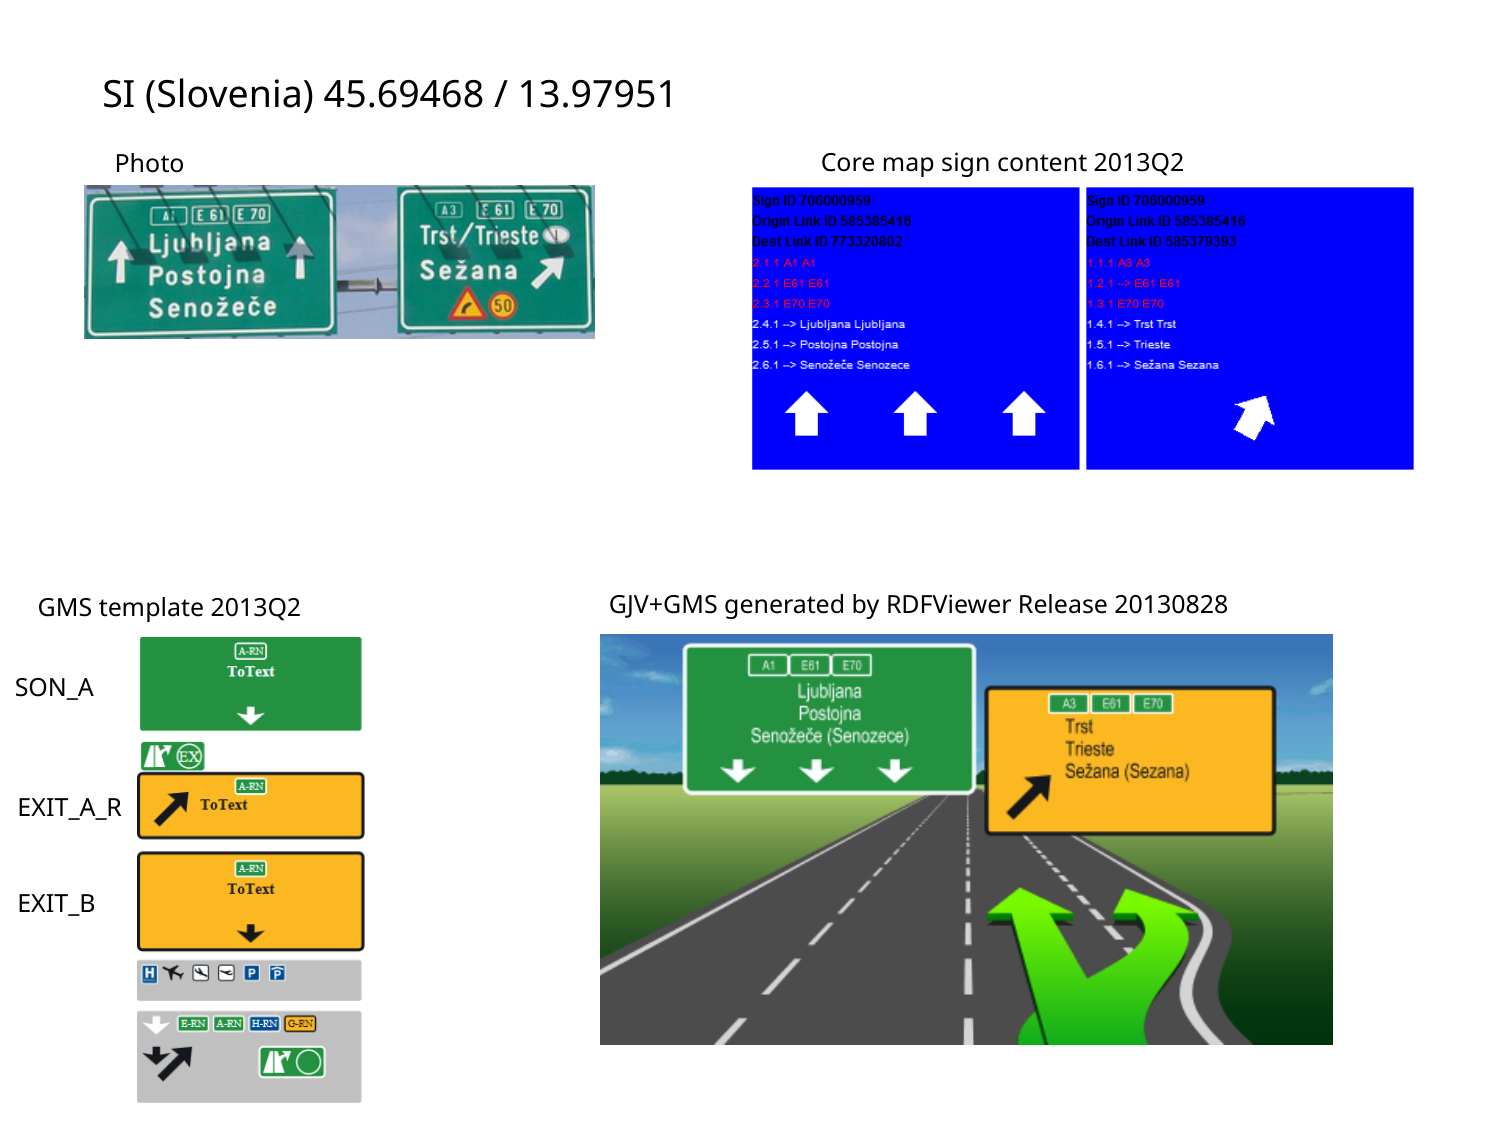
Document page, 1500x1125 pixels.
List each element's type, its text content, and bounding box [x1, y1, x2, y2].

text_box GJV+GMS generated by RDFViewer Release 20130828 [594, 581, 1322, 627]
text_box EXIT_A_R [2, 784, 132, 829]
text_box EXIT_B [2, 879, 132, 925]
text_box SI (Slovenia) 45.69468 / 13.97951 [87, 62, 1225, 123]
text_box Photo [99, 139, 328, 183]
picture [137, 637, 365, 1103]
picture [84, 184, 595, 339]
picture [599, 634, 1334, 1045]
text_box Core map sign content 2013Q2 [806, 138, 1211, 182]
text_box GMS template 2013Q2 [22, 584, 411, 629]
picture [749, 183, 1417, 472]
text_box SON_A [0, 664, 122, 710]
